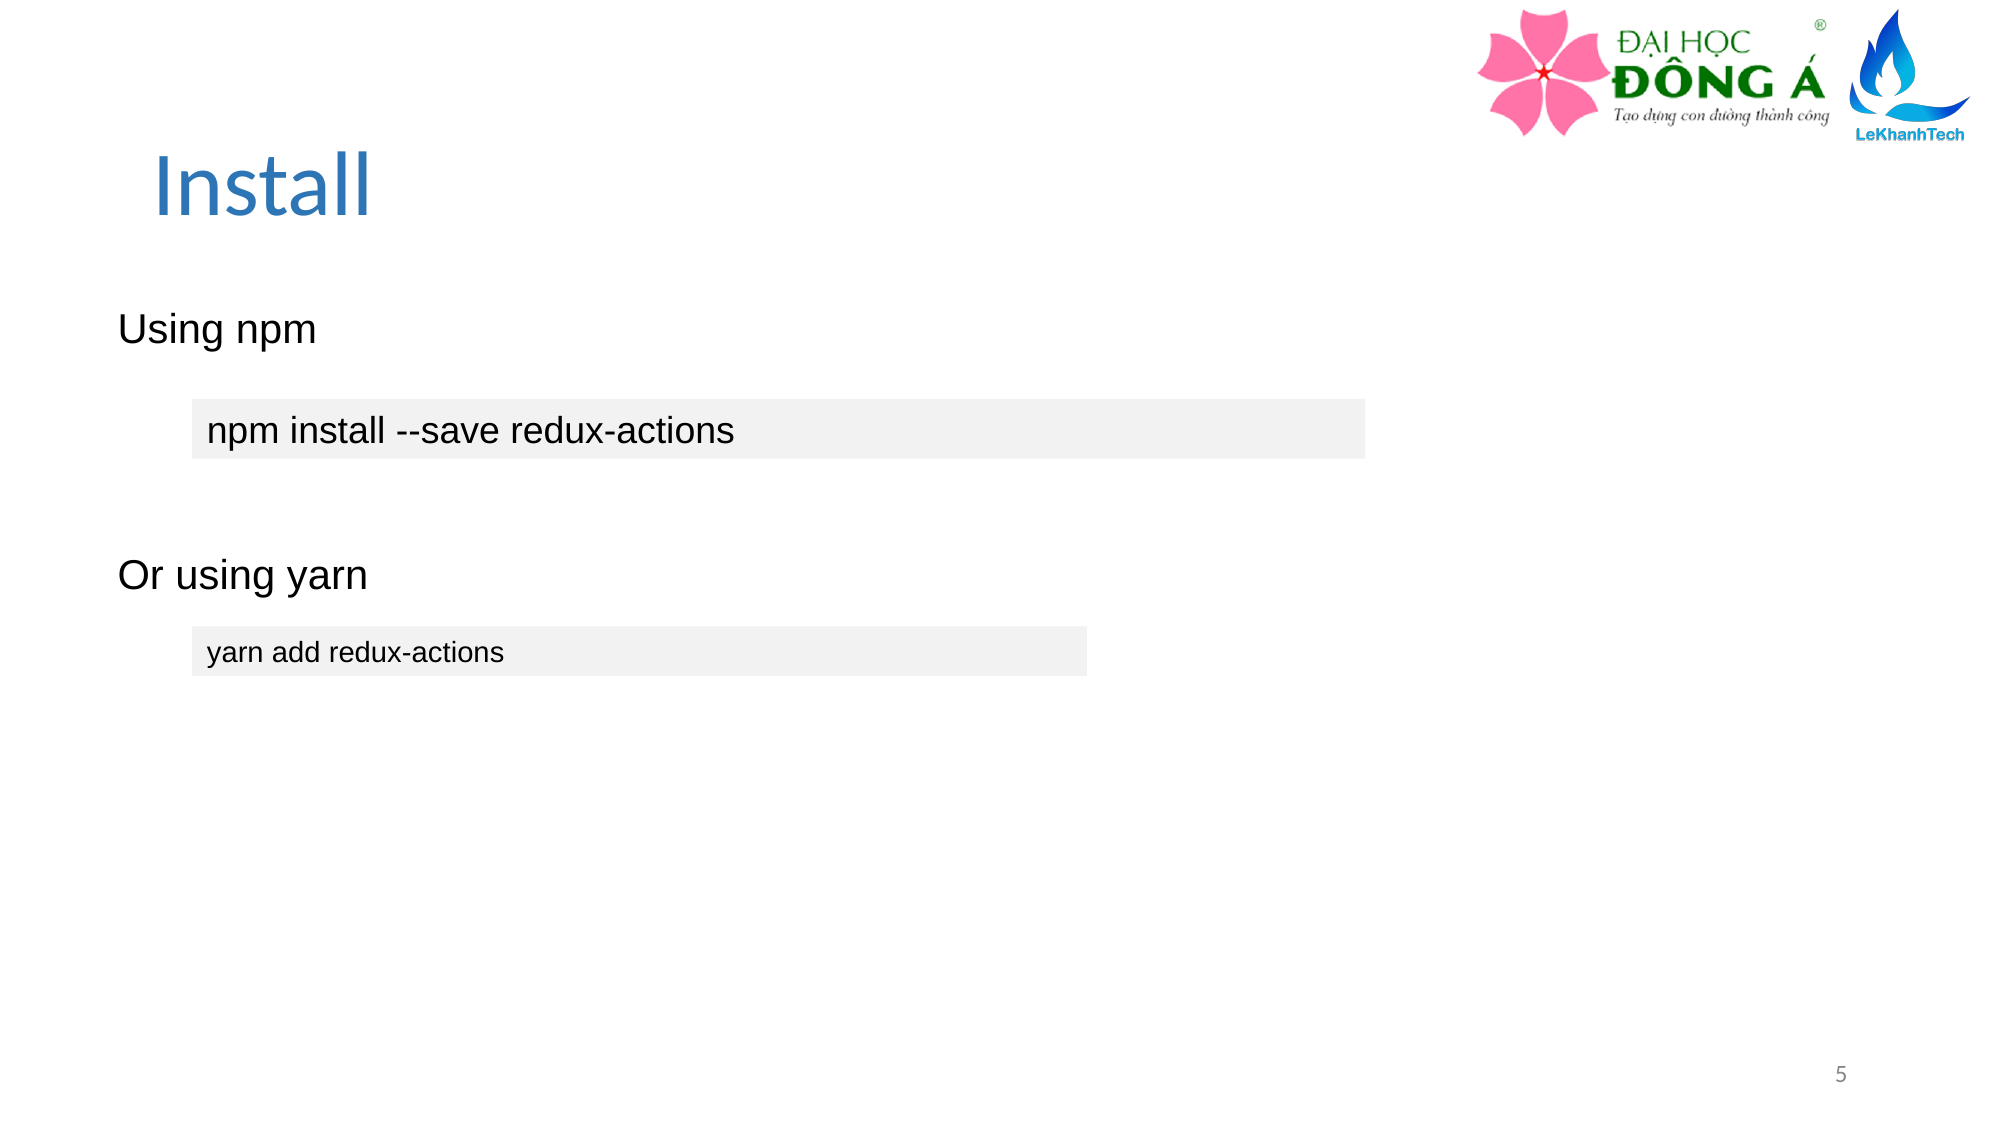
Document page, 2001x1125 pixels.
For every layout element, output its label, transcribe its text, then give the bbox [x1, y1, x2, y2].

slide_number 5 [1412, 1042, 1863, 1103]
picture [1465, 5, 1980, 144]
text_box npm install --save redux-actions [192, 398, 1366, 459]
text_box yarn add redux-actions [192, 626, 1087, 676]
text_box Using npm [102, 294, 700, 360]
text_box Or using yarn [102, 540, 653, 606]
title Install [137, 91, 1863, 280]
